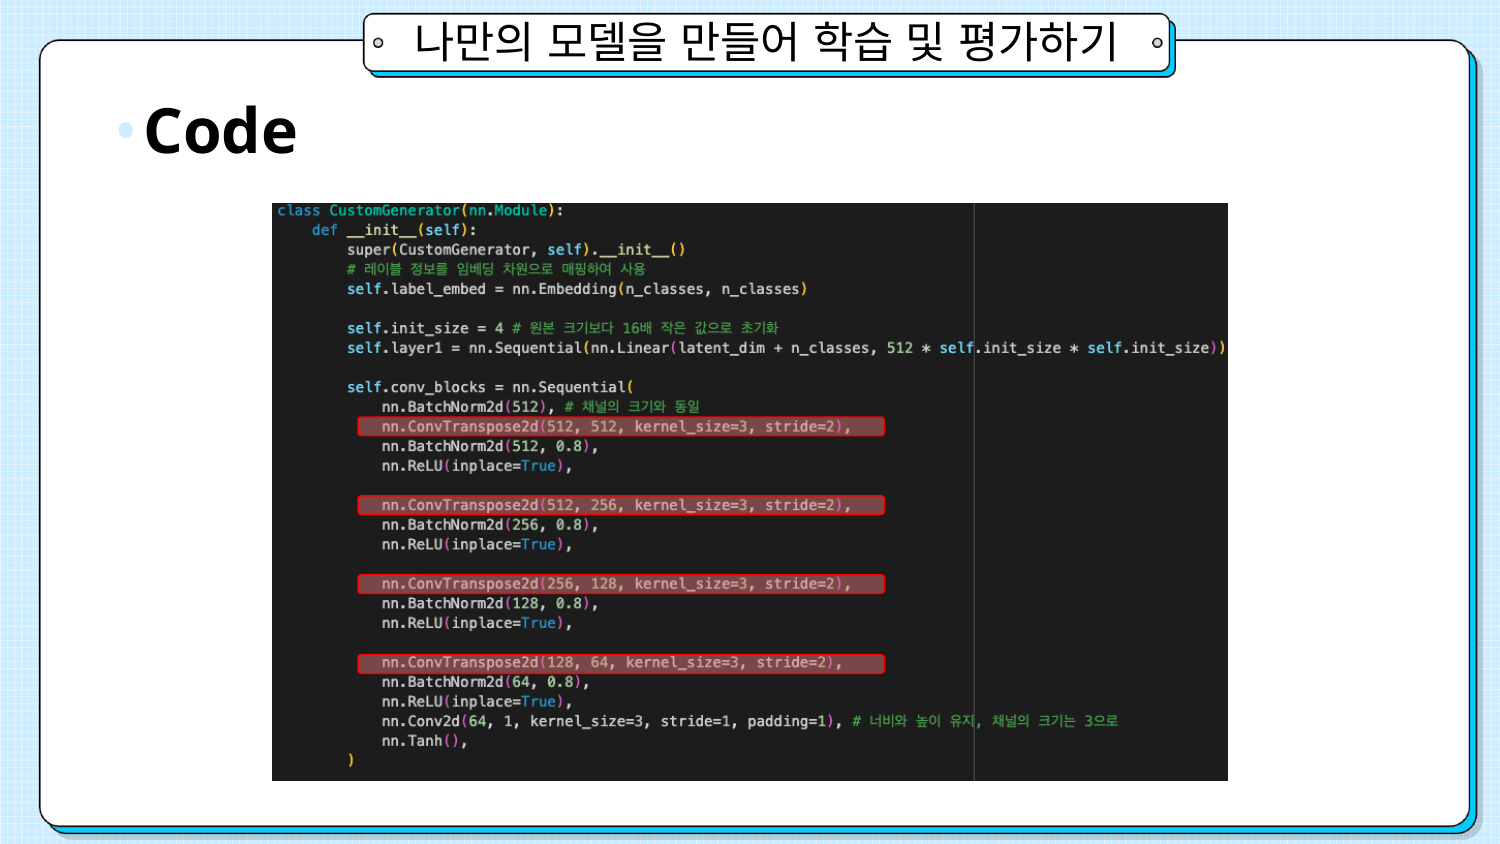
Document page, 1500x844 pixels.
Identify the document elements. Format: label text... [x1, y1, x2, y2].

title 나만의 모델을 만들어 학습 및 평가하기 [363, 5, 1170, 83]
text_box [271, 203, 1229, 782]
picture [0, 0, 1500, 844]
list Code [103, 93, 1397, 760]
